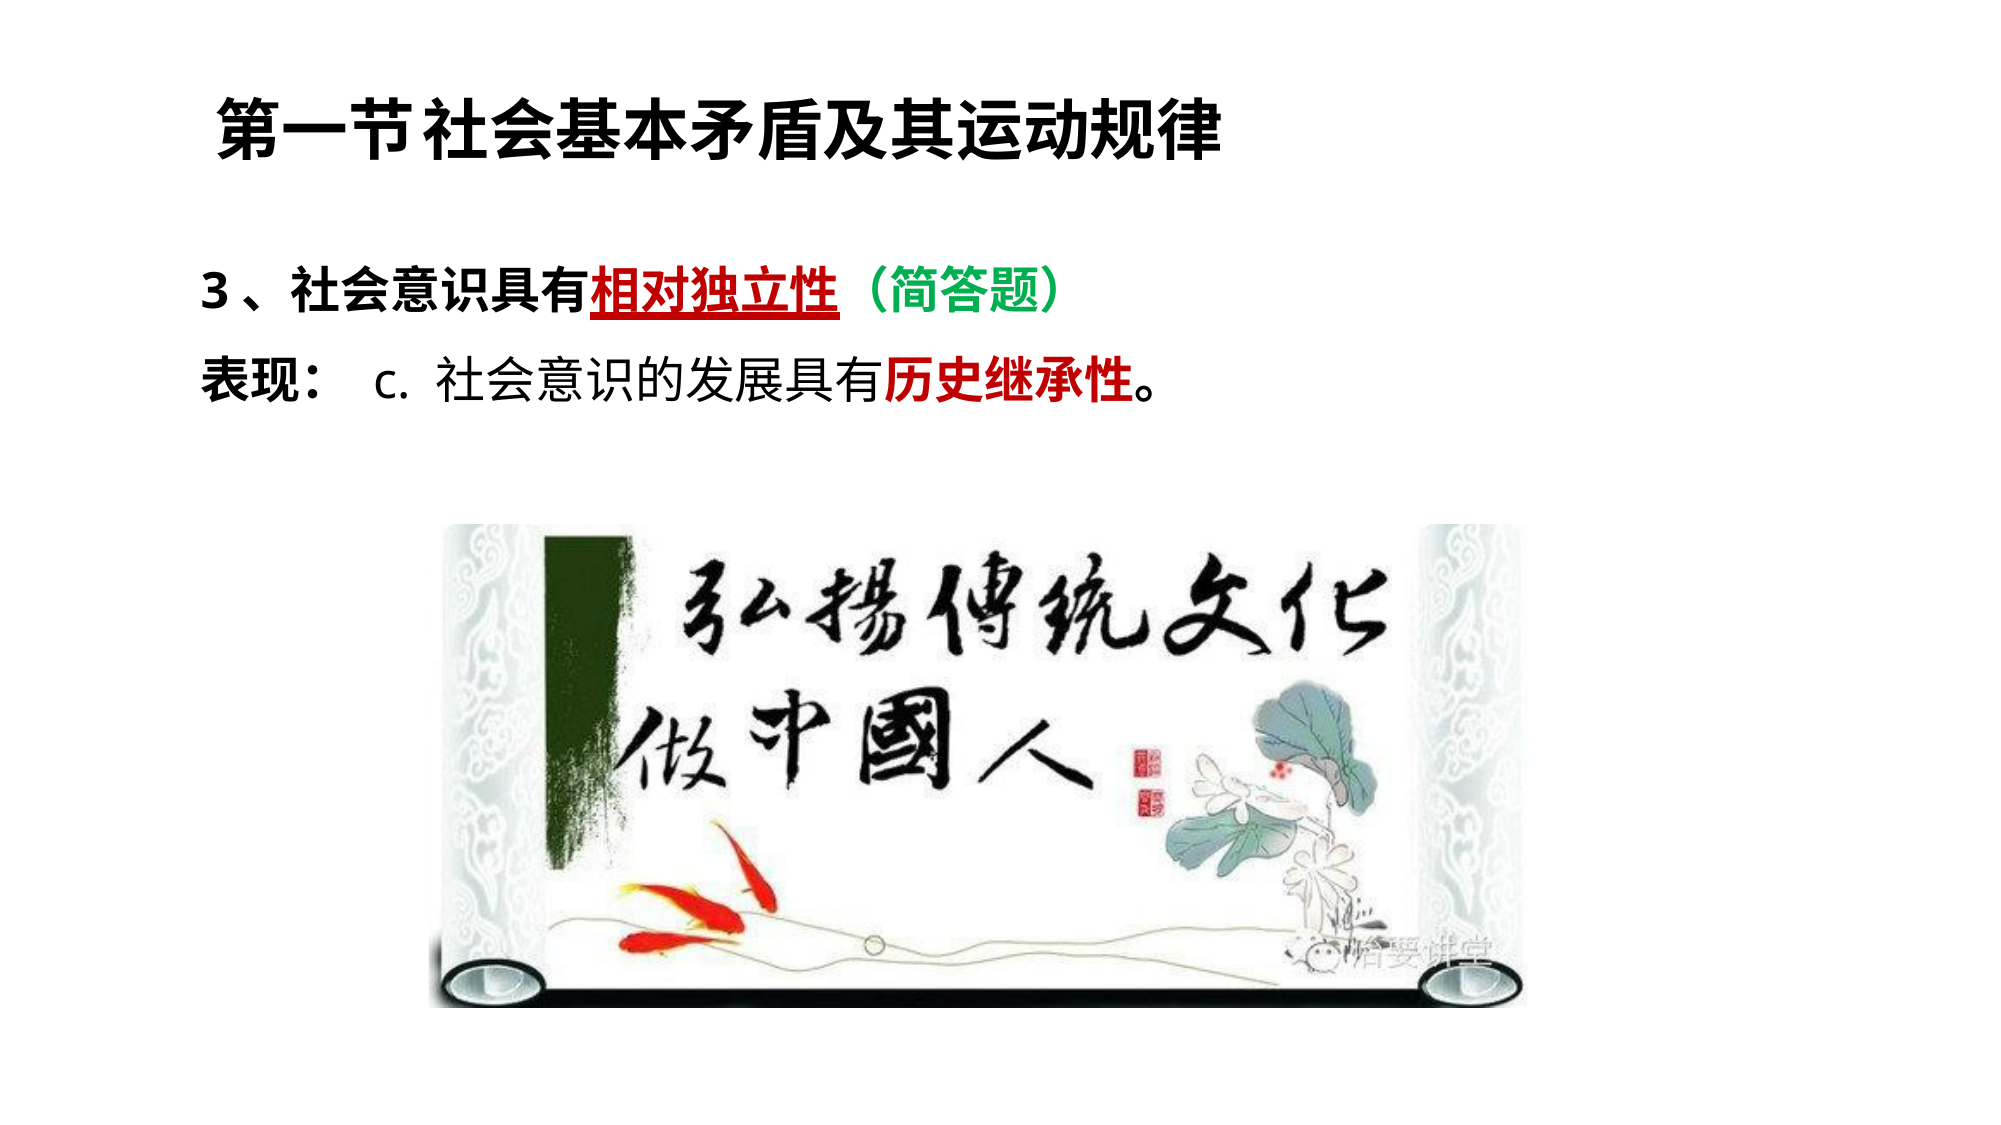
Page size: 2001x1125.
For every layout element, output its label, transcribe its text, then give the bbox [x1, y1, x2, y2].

text_box [428, 524, 1528, 1008]
text_box 第一节 社会基本矛盾及其运动规律 [212, 87, 1423, 168]
text_box 3、社会意识具有相对独立性（简答题） 表现： c. 社会意识的发展具有历史继承性。 [198, 228, 1378, 409]
